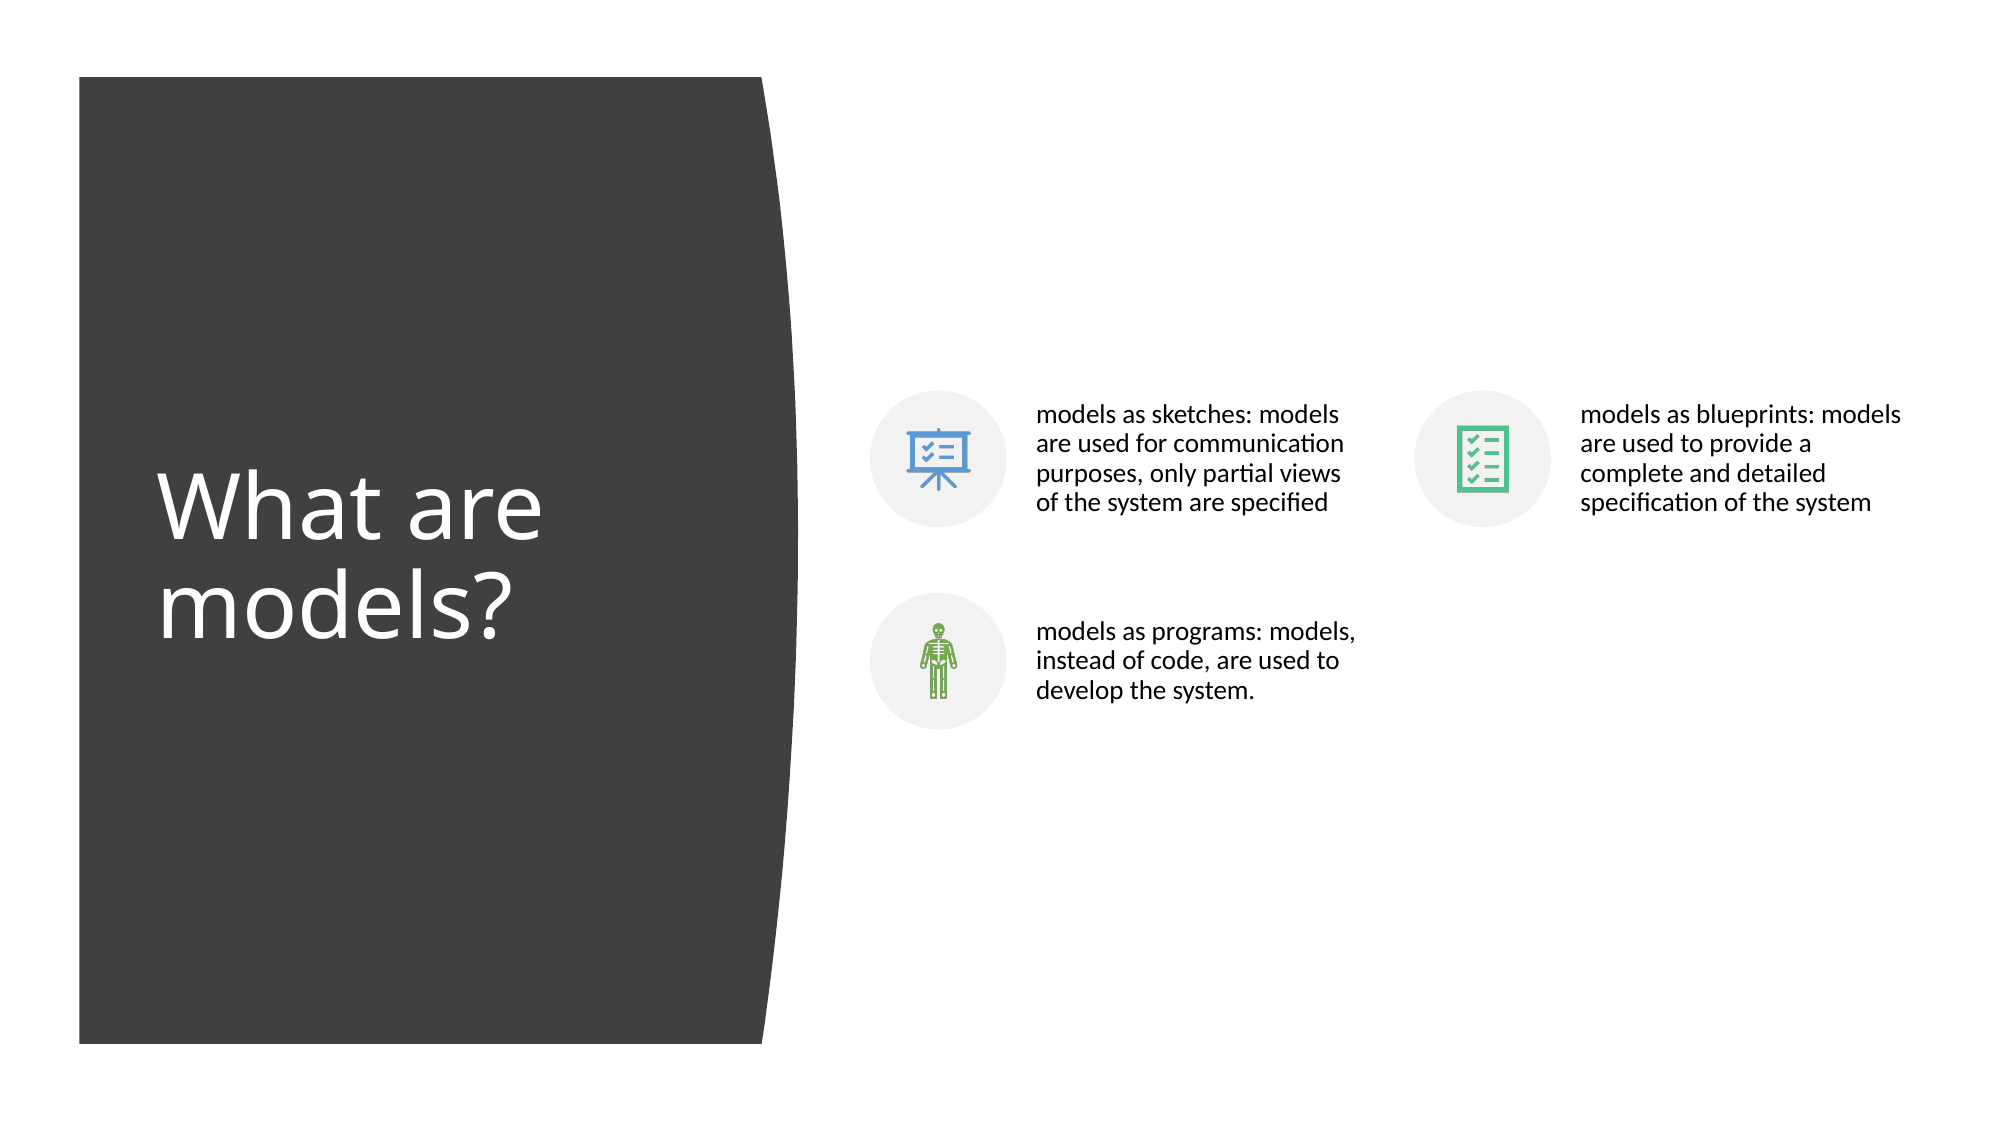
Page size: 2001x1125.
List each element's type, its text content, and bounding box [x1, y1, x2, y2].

title What are models? [141, 166, 702, 953]
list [852, 77, 1921, 1043]
text_box [78, 76, 800, 1045]
